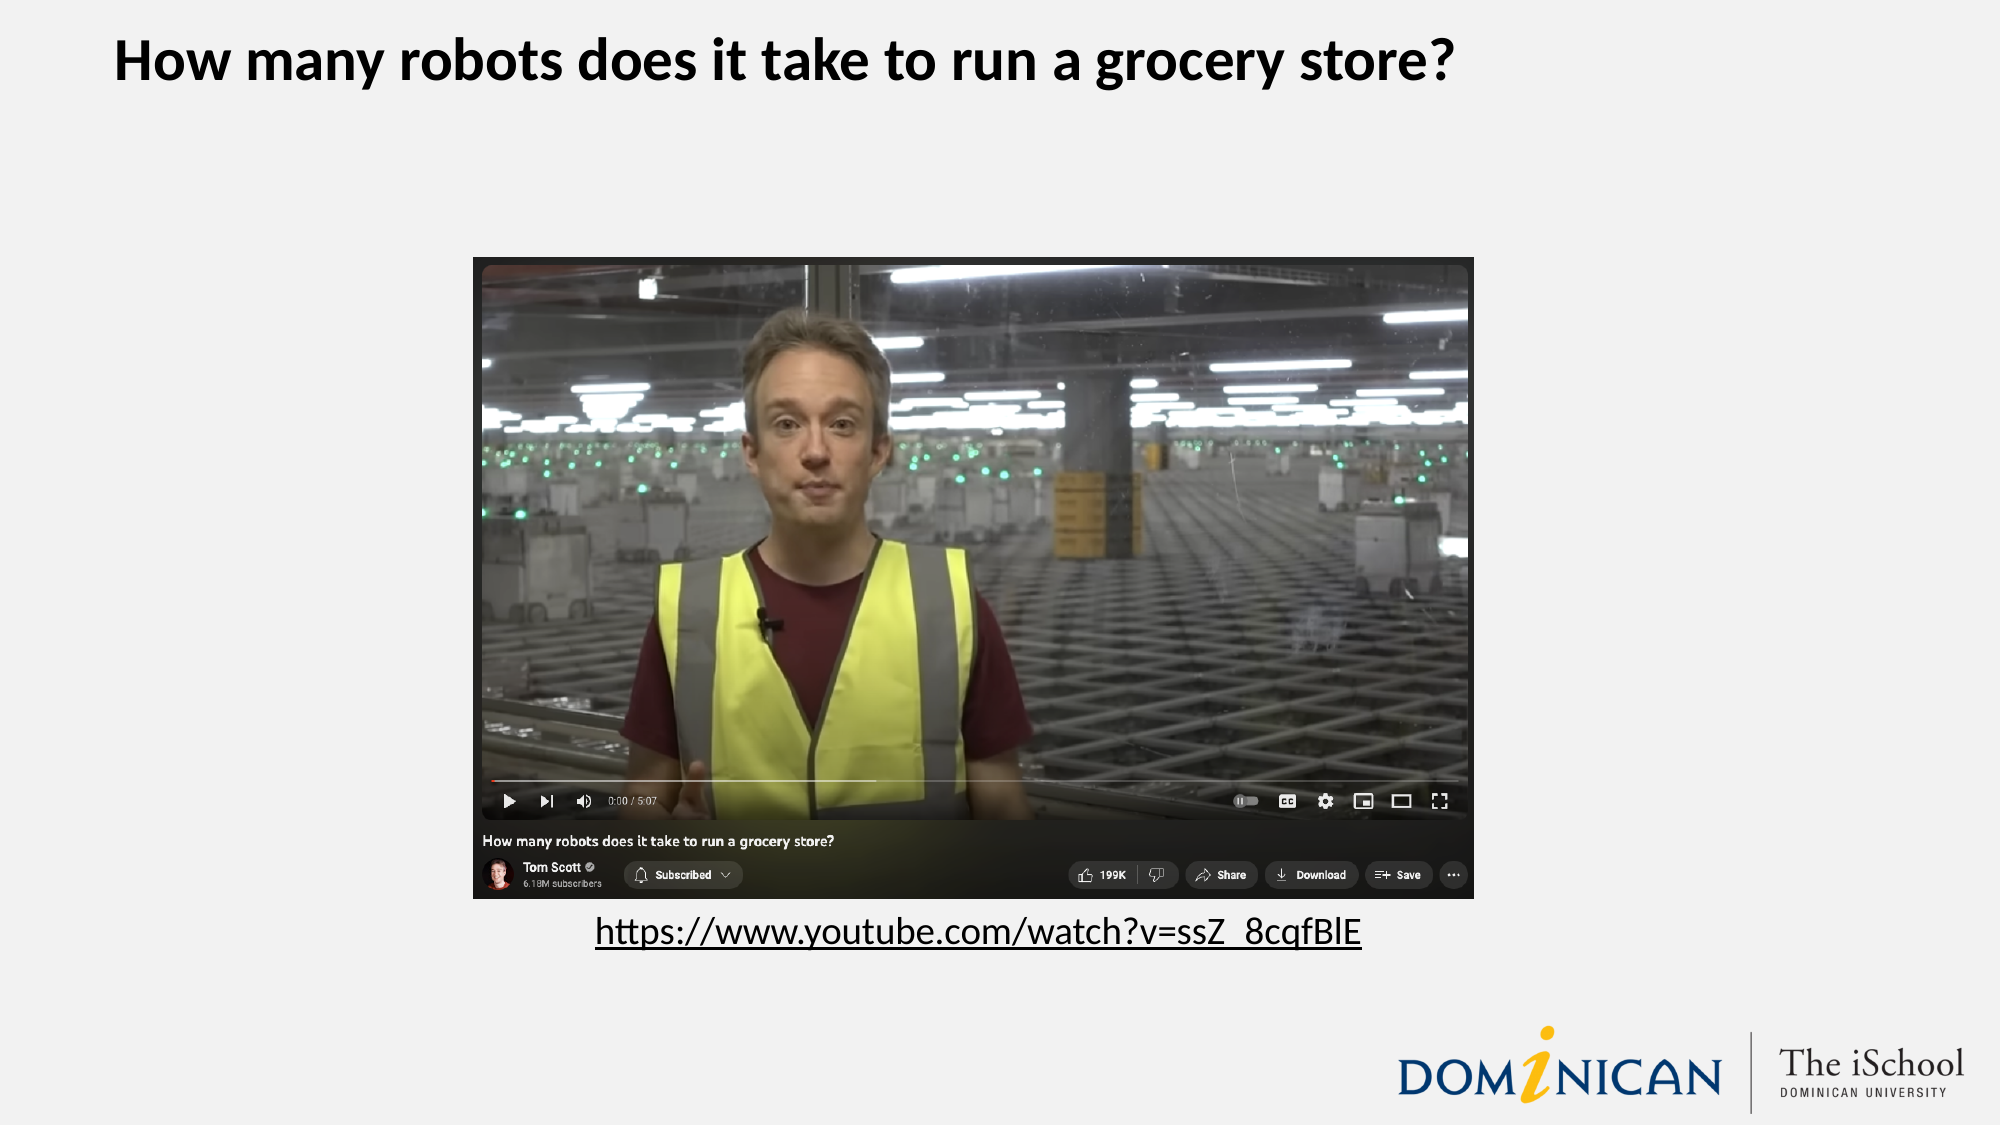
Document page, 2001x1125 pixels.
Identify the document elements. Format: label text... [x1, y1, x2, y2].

title How many robots does it take to run a grocery store? [99, 12, 1900, 147]
picture [1384, 1020, 1973, 1114]
text_box https://www.youtube.com/watch?v=ssZ_8cqfBlE [580, 898, 1581, 960]
picture [472, 257, 1474, 899]
